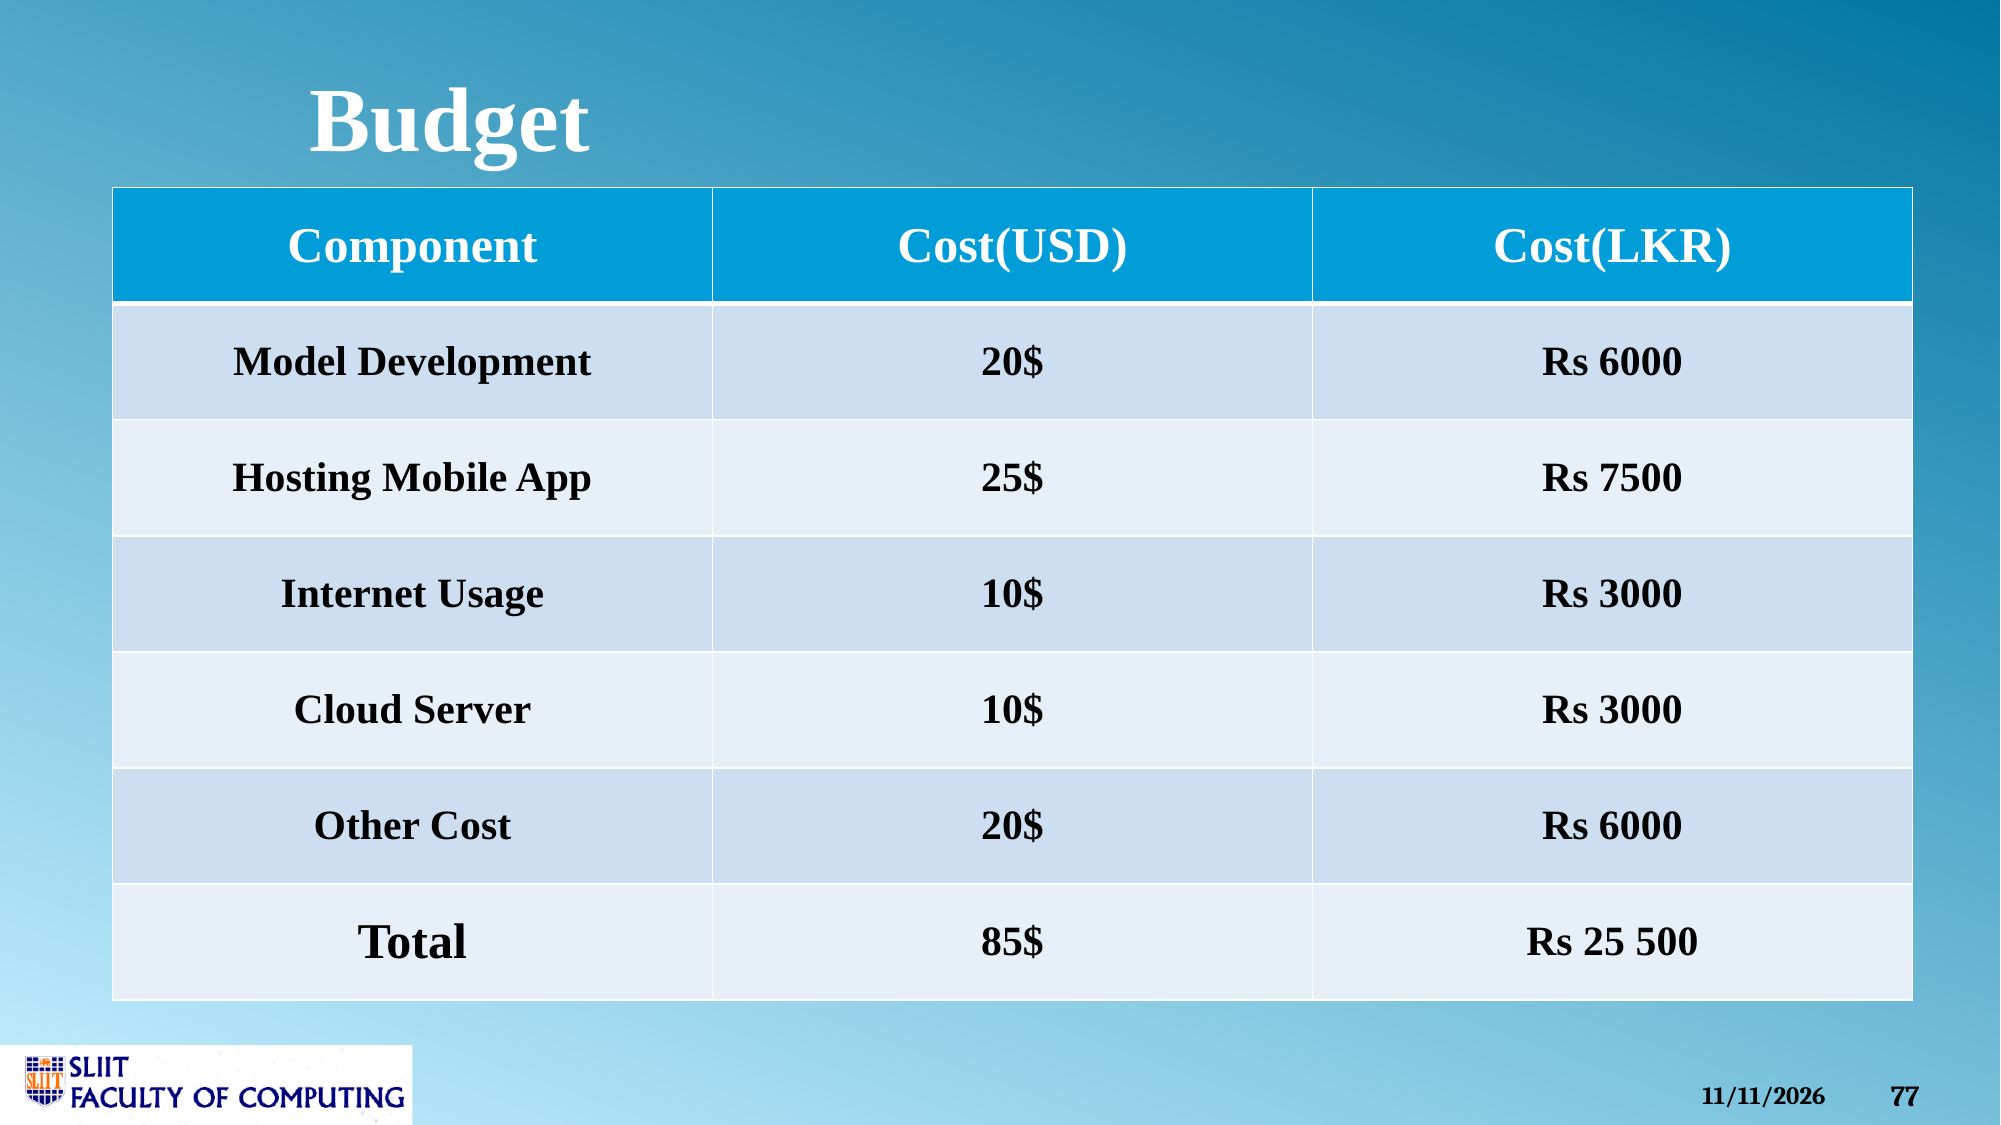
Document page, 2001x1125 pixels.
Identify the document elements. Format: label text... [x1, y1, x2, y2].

table_cell 10$ [713, 653, 1312, 767]
table_cell Internet Usage [113, 537, 712, 651]
table_cell Other Cost [113, 769, 712, 883]
table_cell 85$ [713, 885, 1312, 999]
table_cell Model Development [113, 306, 712, 419]
table_cell Rs 6000 [1313, 769, 1912, 883]
table_cell Rs 3000 [1313, 653, 1912, 767]
table_cell Total [113, 885, 712, 999]
table_cell 20$ [713, 769, 1312, 883]
table_cell 10$ [713, 537, 1312, 651]
table_cell 25$ [713, 420, 1312, 535]
table_cell Hosting Mobile App [113, 420, 712, 535]
table_header Cost(USD) [713, 188, 1312, 301]
table_cell Rs 6000 [1313, 306, 1912, 419]
picture [0, 1045, 413, 1125]
table_header Component [113, 188, 712, 301]
table_cell Cloud Server [113, 653, 712, 767]
table_cell Rs 3000 [1313, 537, 1912, 651]
table_cell 20$ [713, 306, 1312, 419]
title Budget [50, 50, 850, 180]
table_cell Rs 25 500 [1313, 885, 1912, 999]
table_header Cost(LKR) [1313, 188, 1912, 301]
table_cell Rs 7500 [1313, 420, 1912, 535]
